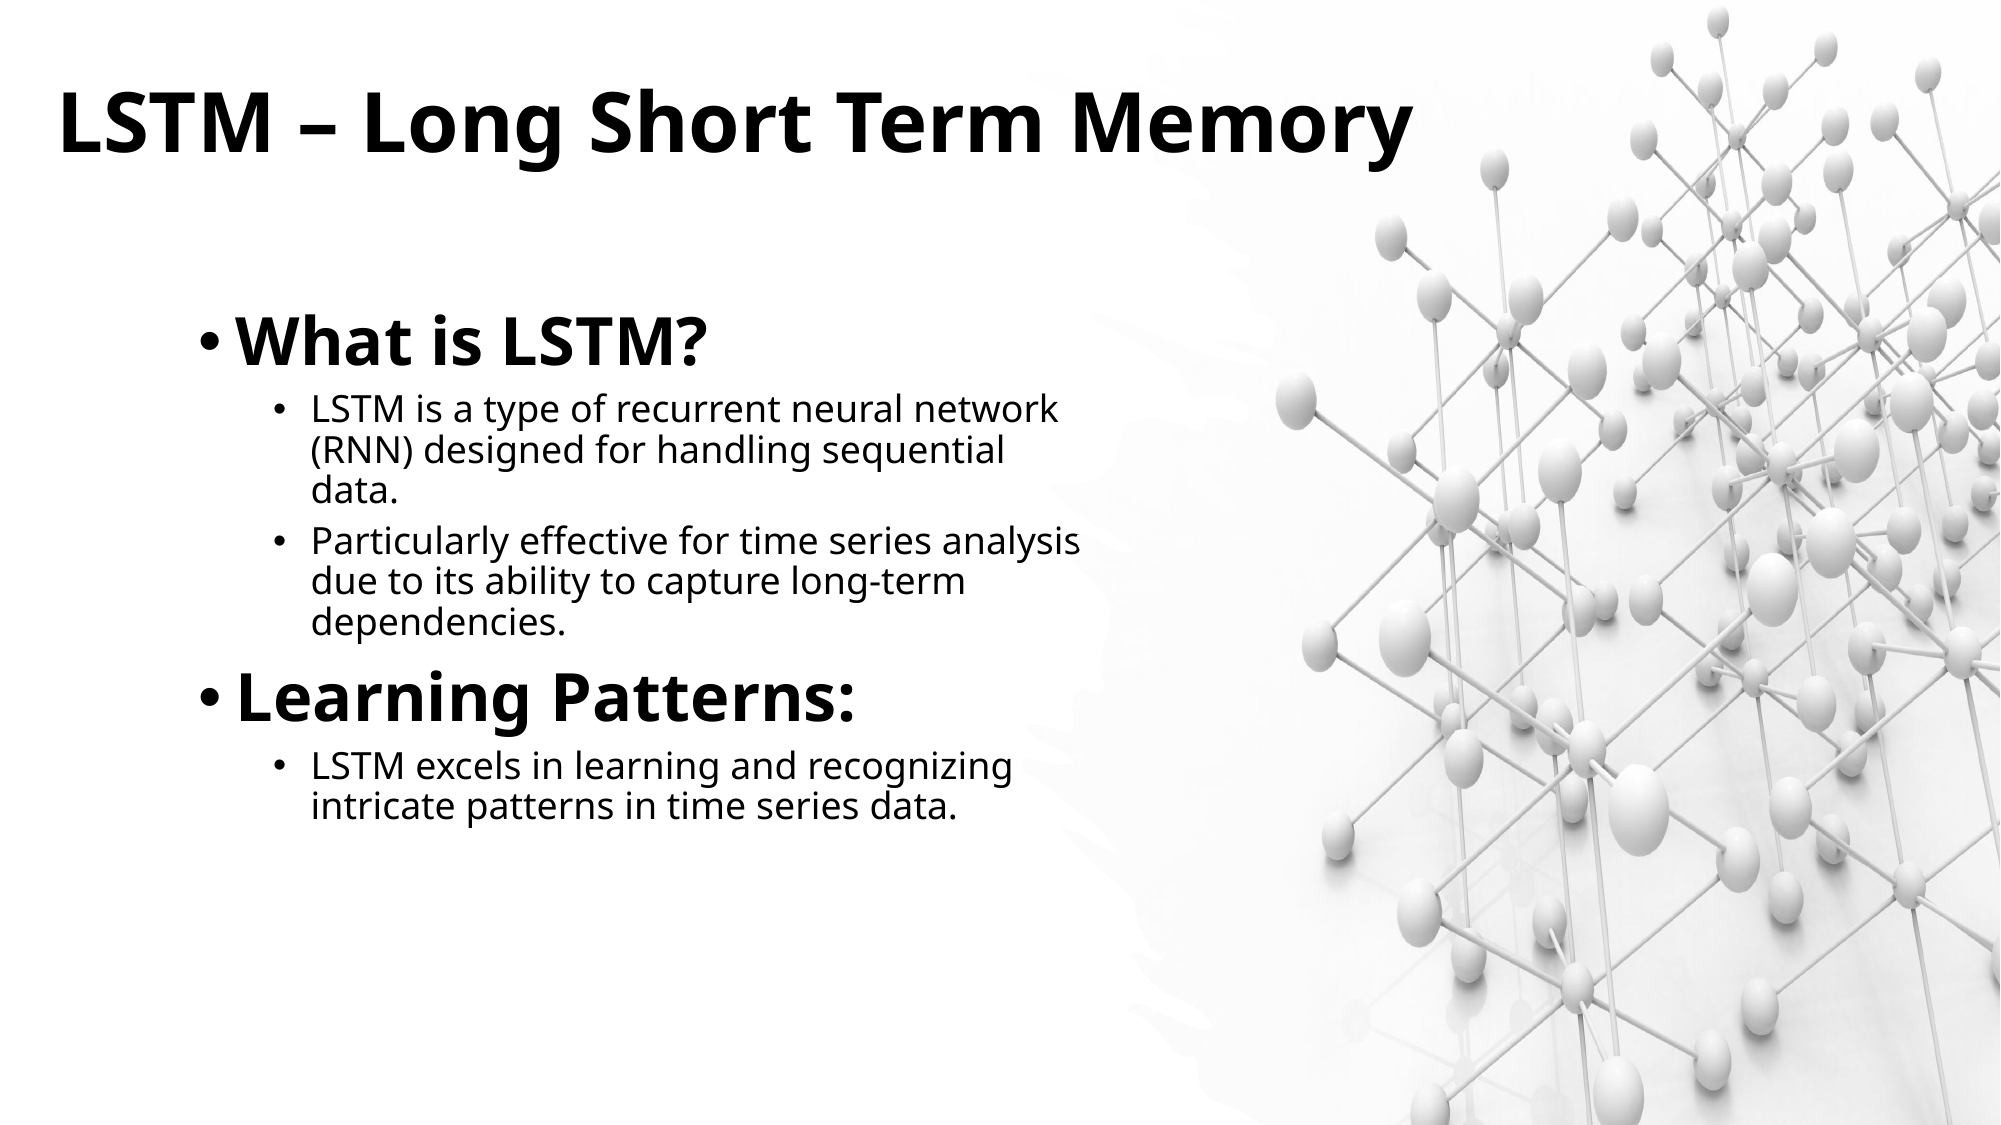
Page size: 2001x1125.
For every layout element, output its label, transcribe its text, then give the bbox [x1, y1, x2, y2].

picture [1021, 0, 2000, 1125]
text_box LSTM – Long Short Term Memory [41, 62, 1021, 178]
list What is LSTM? LSTM is a type of recurrent neural network (RNN) designed for handling sequential data. Particularly effective for time series analysis due to its ability to capture long-term dependencies. Learning Patterns: LSTM excels in learning and recognizing intricate patterns in time series data. [183, 179, 1021, 811]
text_box [0, 0, 1021, 1125]
